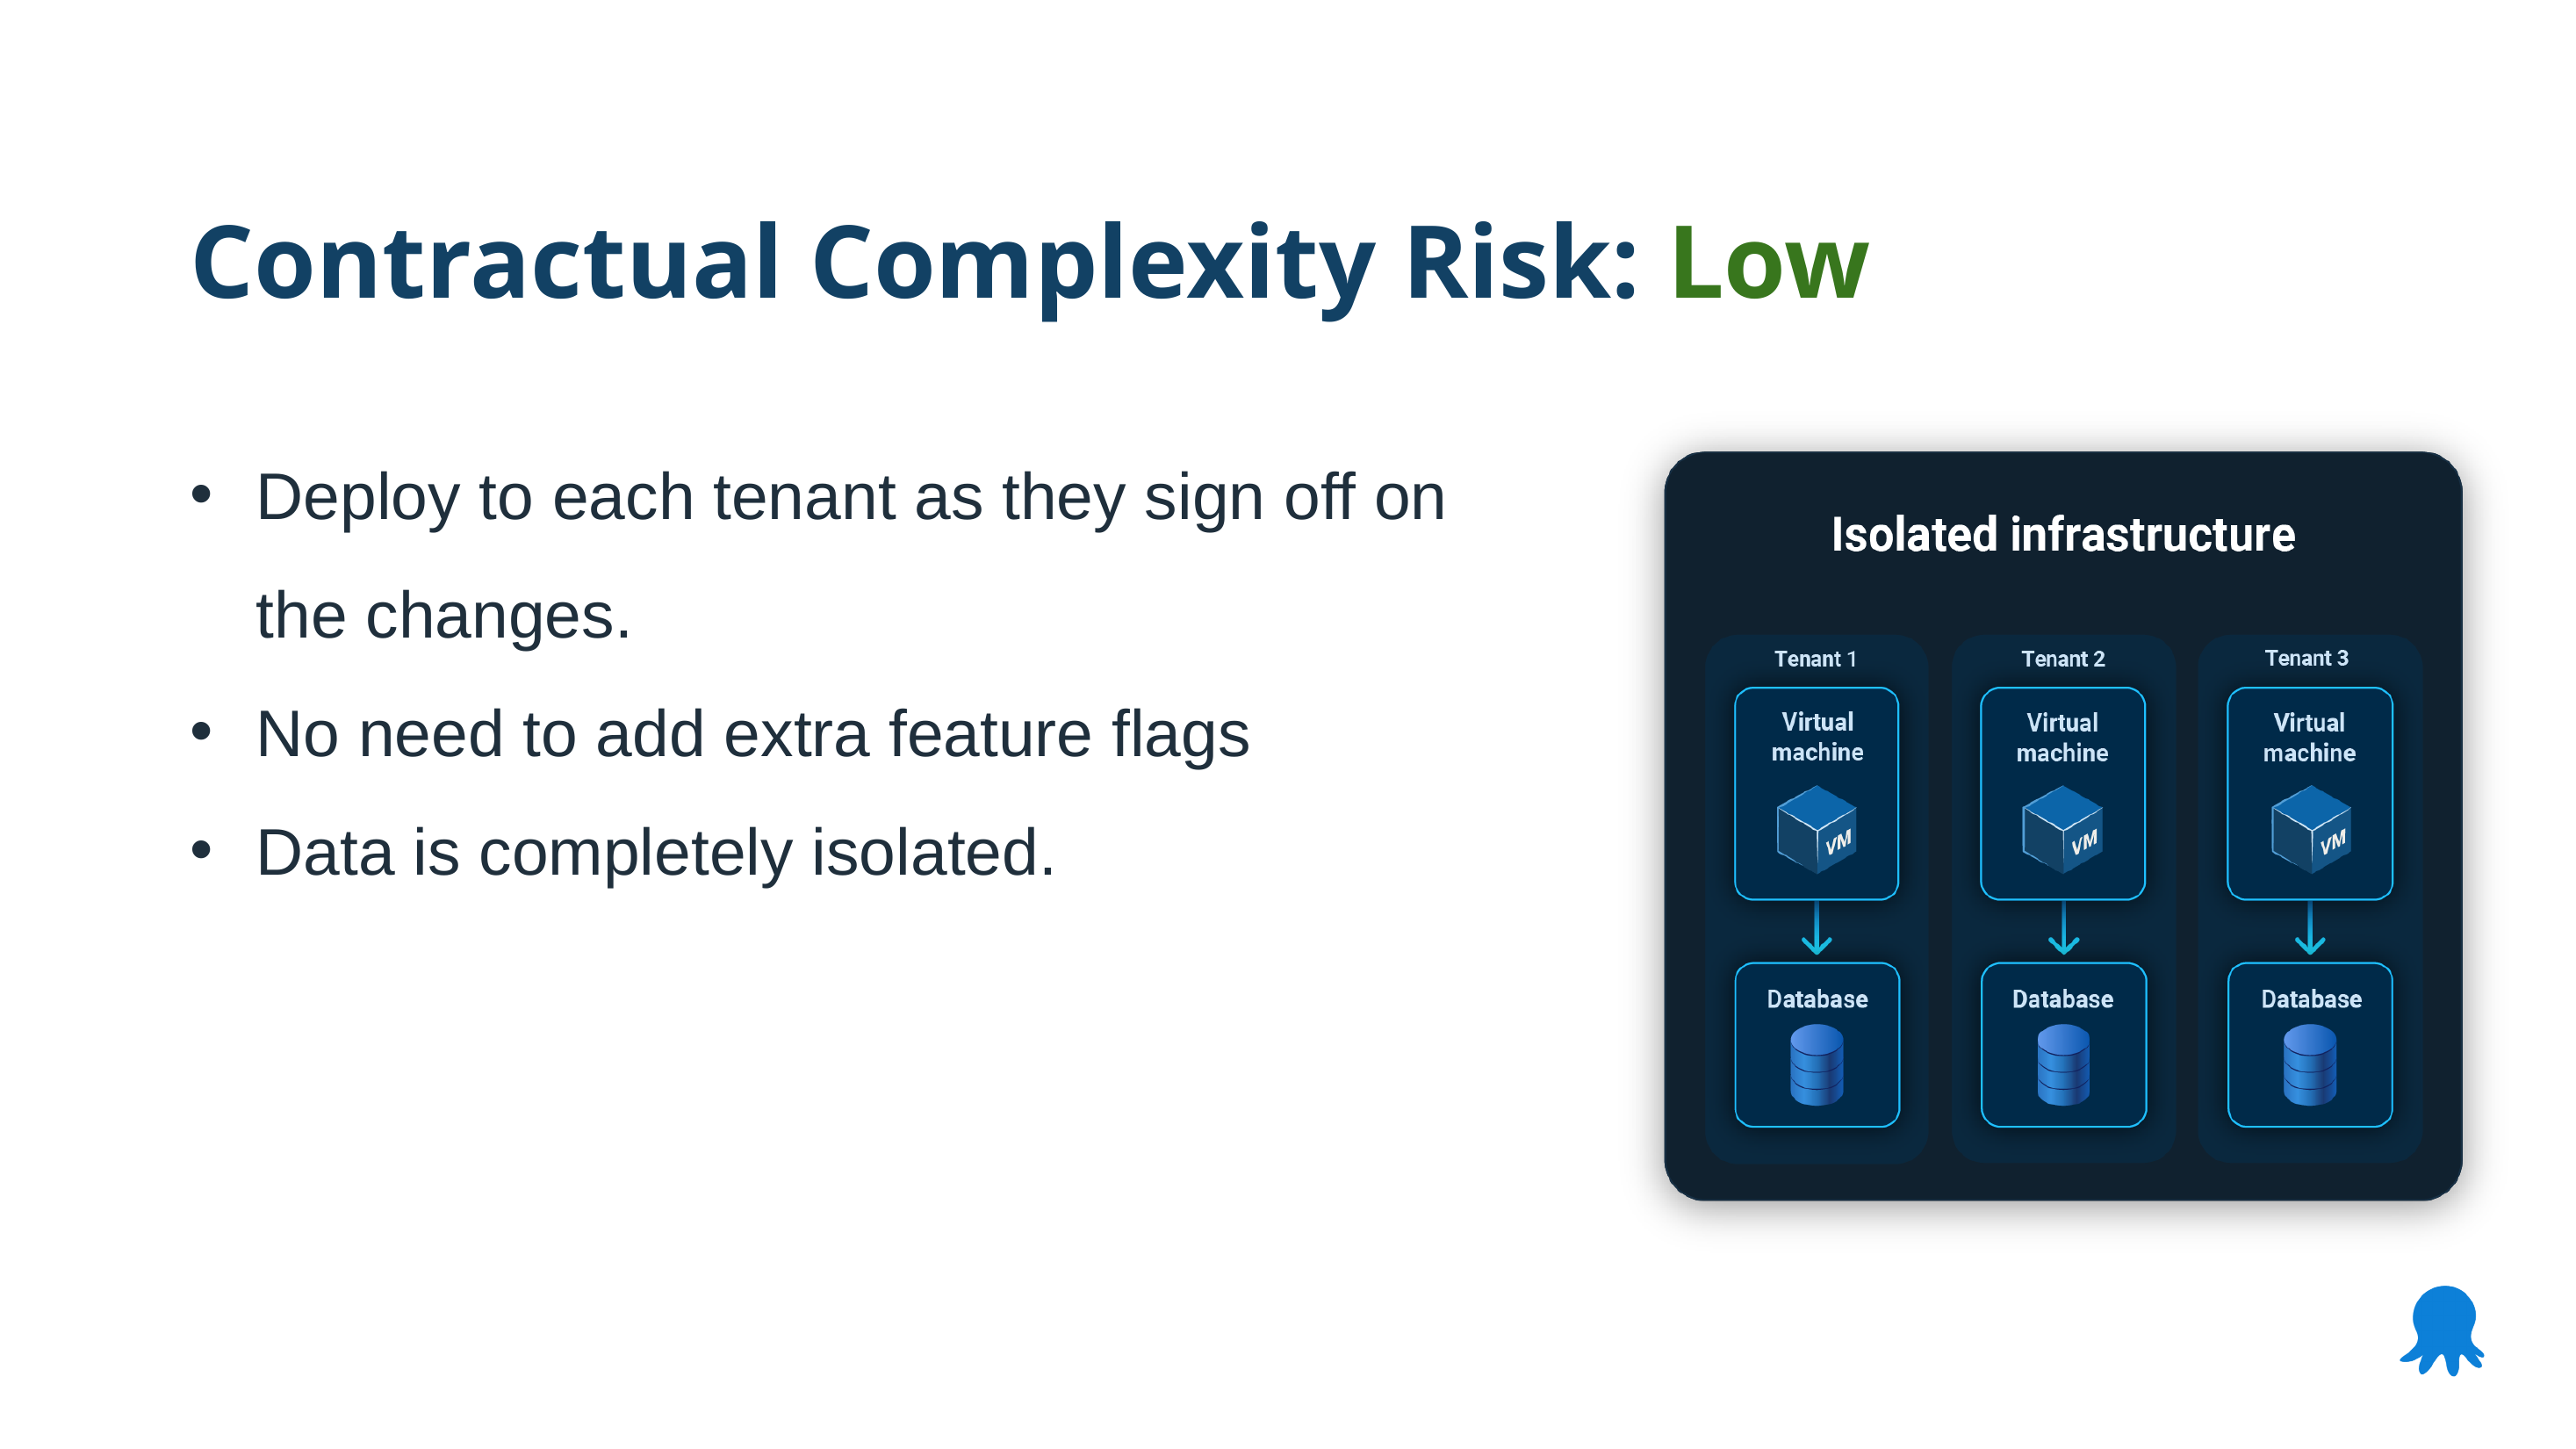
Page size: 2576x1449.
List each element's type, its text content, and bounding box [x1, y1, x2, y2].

subtitle Contractual Complexity Risk: Low [176, 173, 2393, 315]
picture [1602, 380, 2525, 1377]
list Deploy to each tenant as they sign off on the changes. No need to add extra feature flags Data is completely isolated. [176, 407, 1468, 1297]
